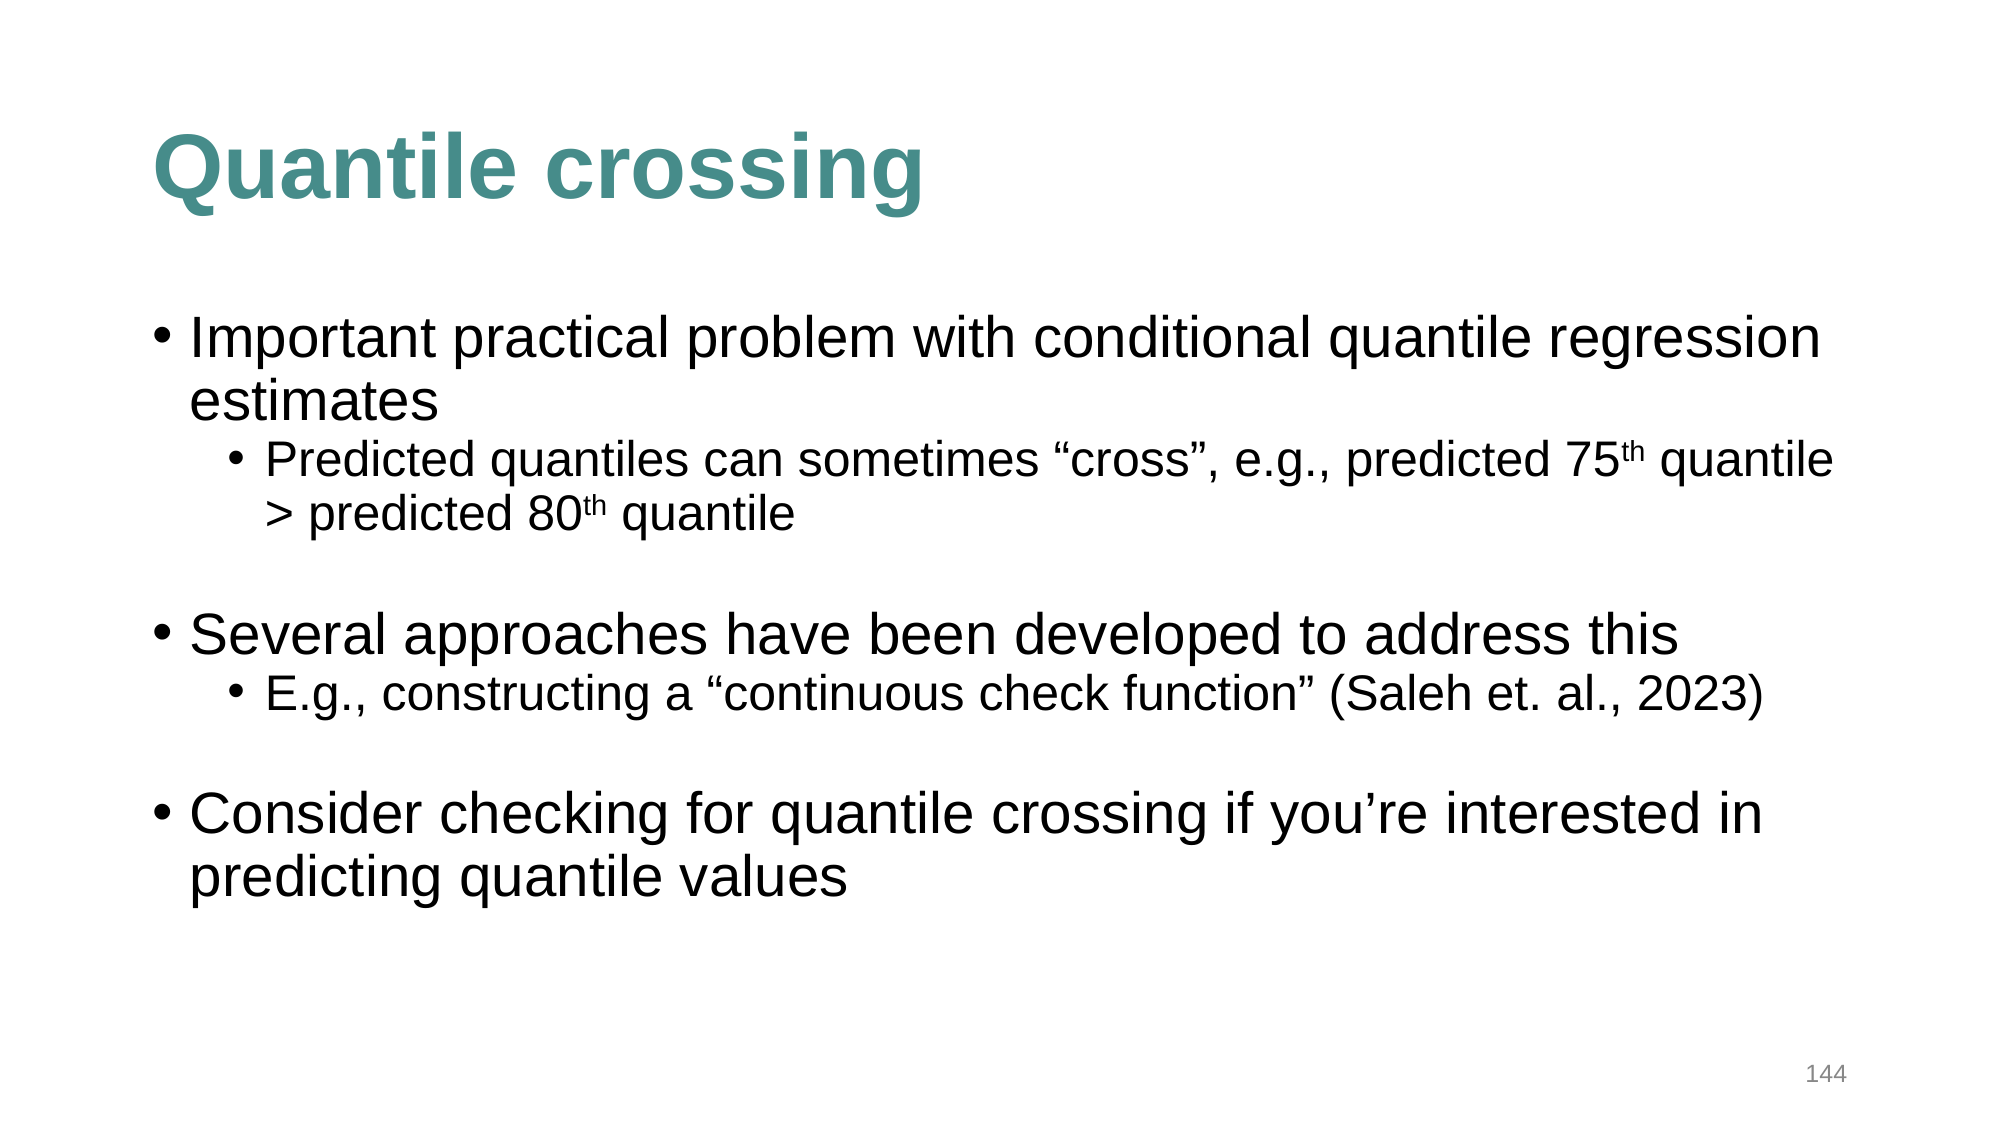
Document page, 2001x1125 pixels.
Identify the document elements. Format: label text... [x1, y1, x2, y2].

list Important practical problem with conditional quantile regression estimates Predicted quantiles can sometimes “cross”, e.g., predicted 75th quantile > predicted 80th quantile Several approaches have been developed to address this E.g., constructing a “continuous check function” (Saleh et. al., 2023) Consider checking for quantile crossing if you’re interested in predicting quantile values [137, 299, 1863, 1014]
slide_number 144 [1412, 1042, 1863, 1103]
title Quantile crossing [137, 59, 1863, 278]
